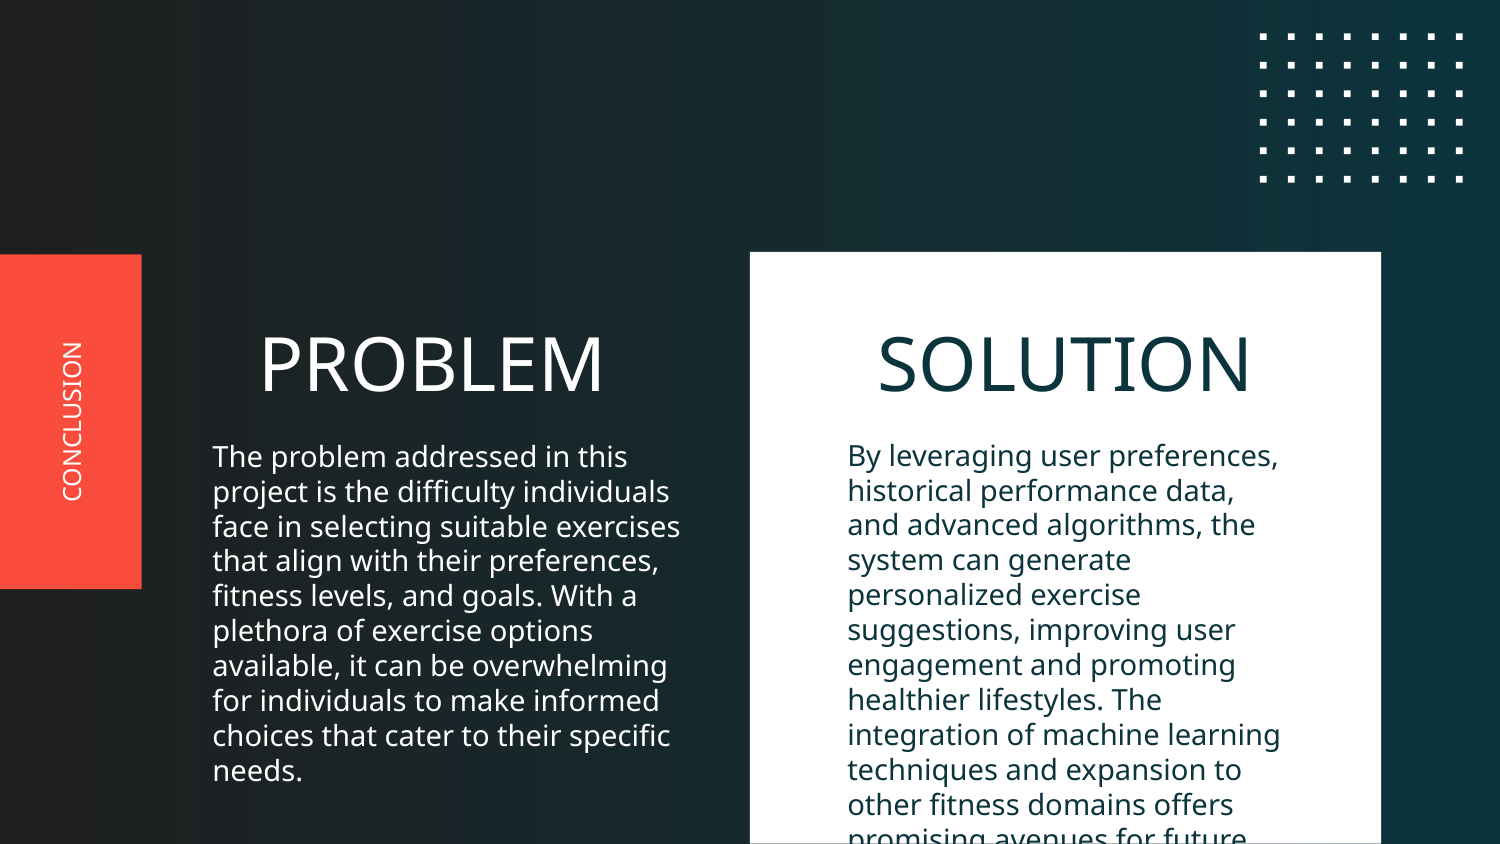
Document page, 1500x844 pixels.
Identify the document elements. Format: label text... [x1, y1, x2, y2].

subtitle The problem addressed in this project is the difficulty individuals face in selecting suitable exercises that align with their preferences, fitness levels, and goals. With a plethora of exercise options available, it can be overwhelming for individuals to make informed choices that cater to their specific needs. [197, 422, 699, 694]
subtitle By leveraging user preferences, historical performance data, and advanced algorithms, the system can generate personalized exercise suggestions, improving user engagement and promoting healthier lifestyles. The integration of machine learning techniques and expansion to other fitness domains offers promising avenues for future enhancements. [832, 421, 1303, 693]
subtitle SOLUTION [830, 306, 1301, 422]
text_box [749, 251, 1382, 844]
title CONCLUSION [24, 92, 118, 751]
subtitle PROBLEM [197, 306, 668, 422]
